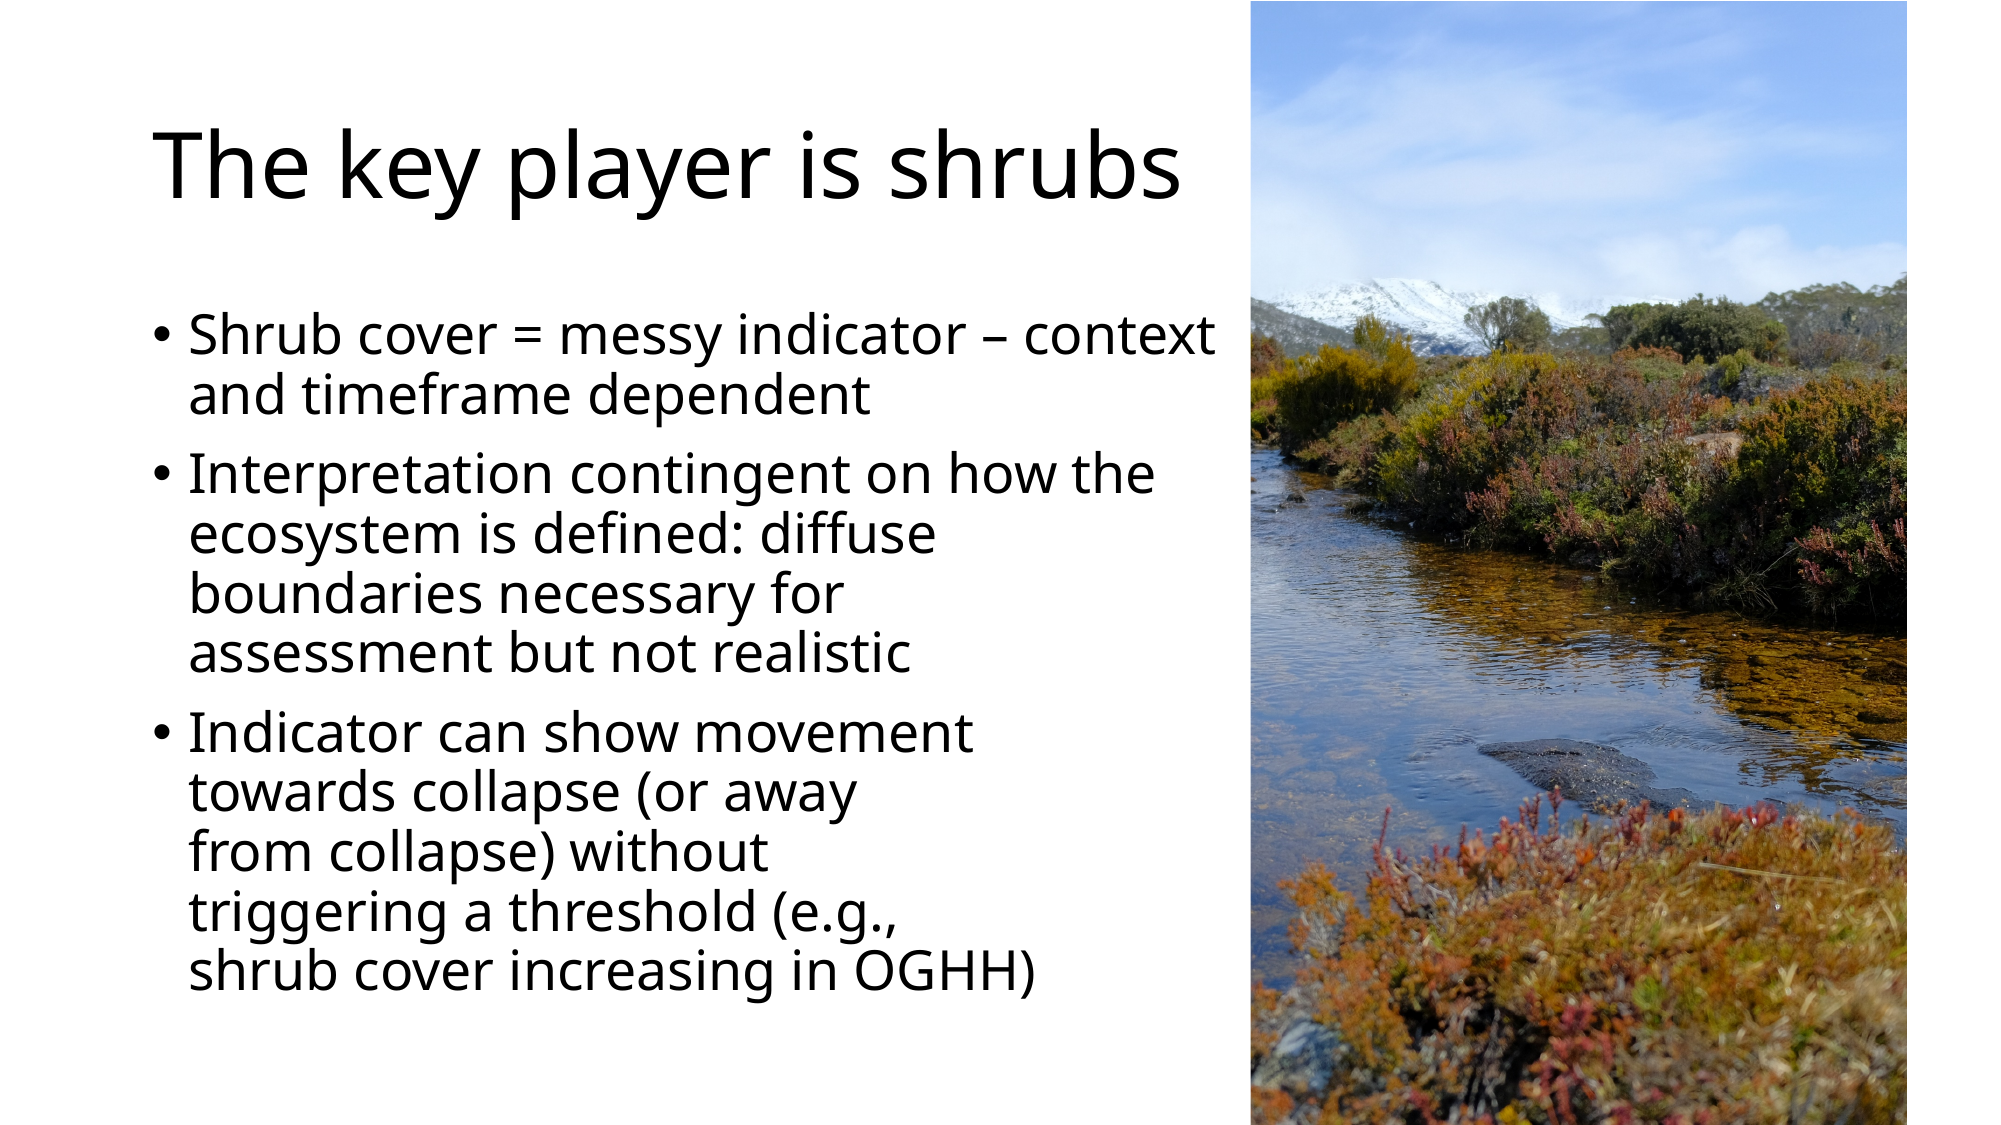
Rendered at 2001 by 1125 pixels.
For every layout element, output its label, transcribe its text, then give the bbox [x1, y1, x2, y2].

list Shrub cover = messy indicator – context and timeframe dependent Interpretation contingent on how the ecosystem is defined: diffuse boundaries necessary for assessment but not realistic Indicator can show movement towards collapse (or away from collapse) without triggering a threshold (e.g., shrub cover increasing in OGHH) [137, 299, 1250, 1014]
picture [1250, 0, 1908, 1125]
title The key player is shrubs [137, 59, 1250, 278]
